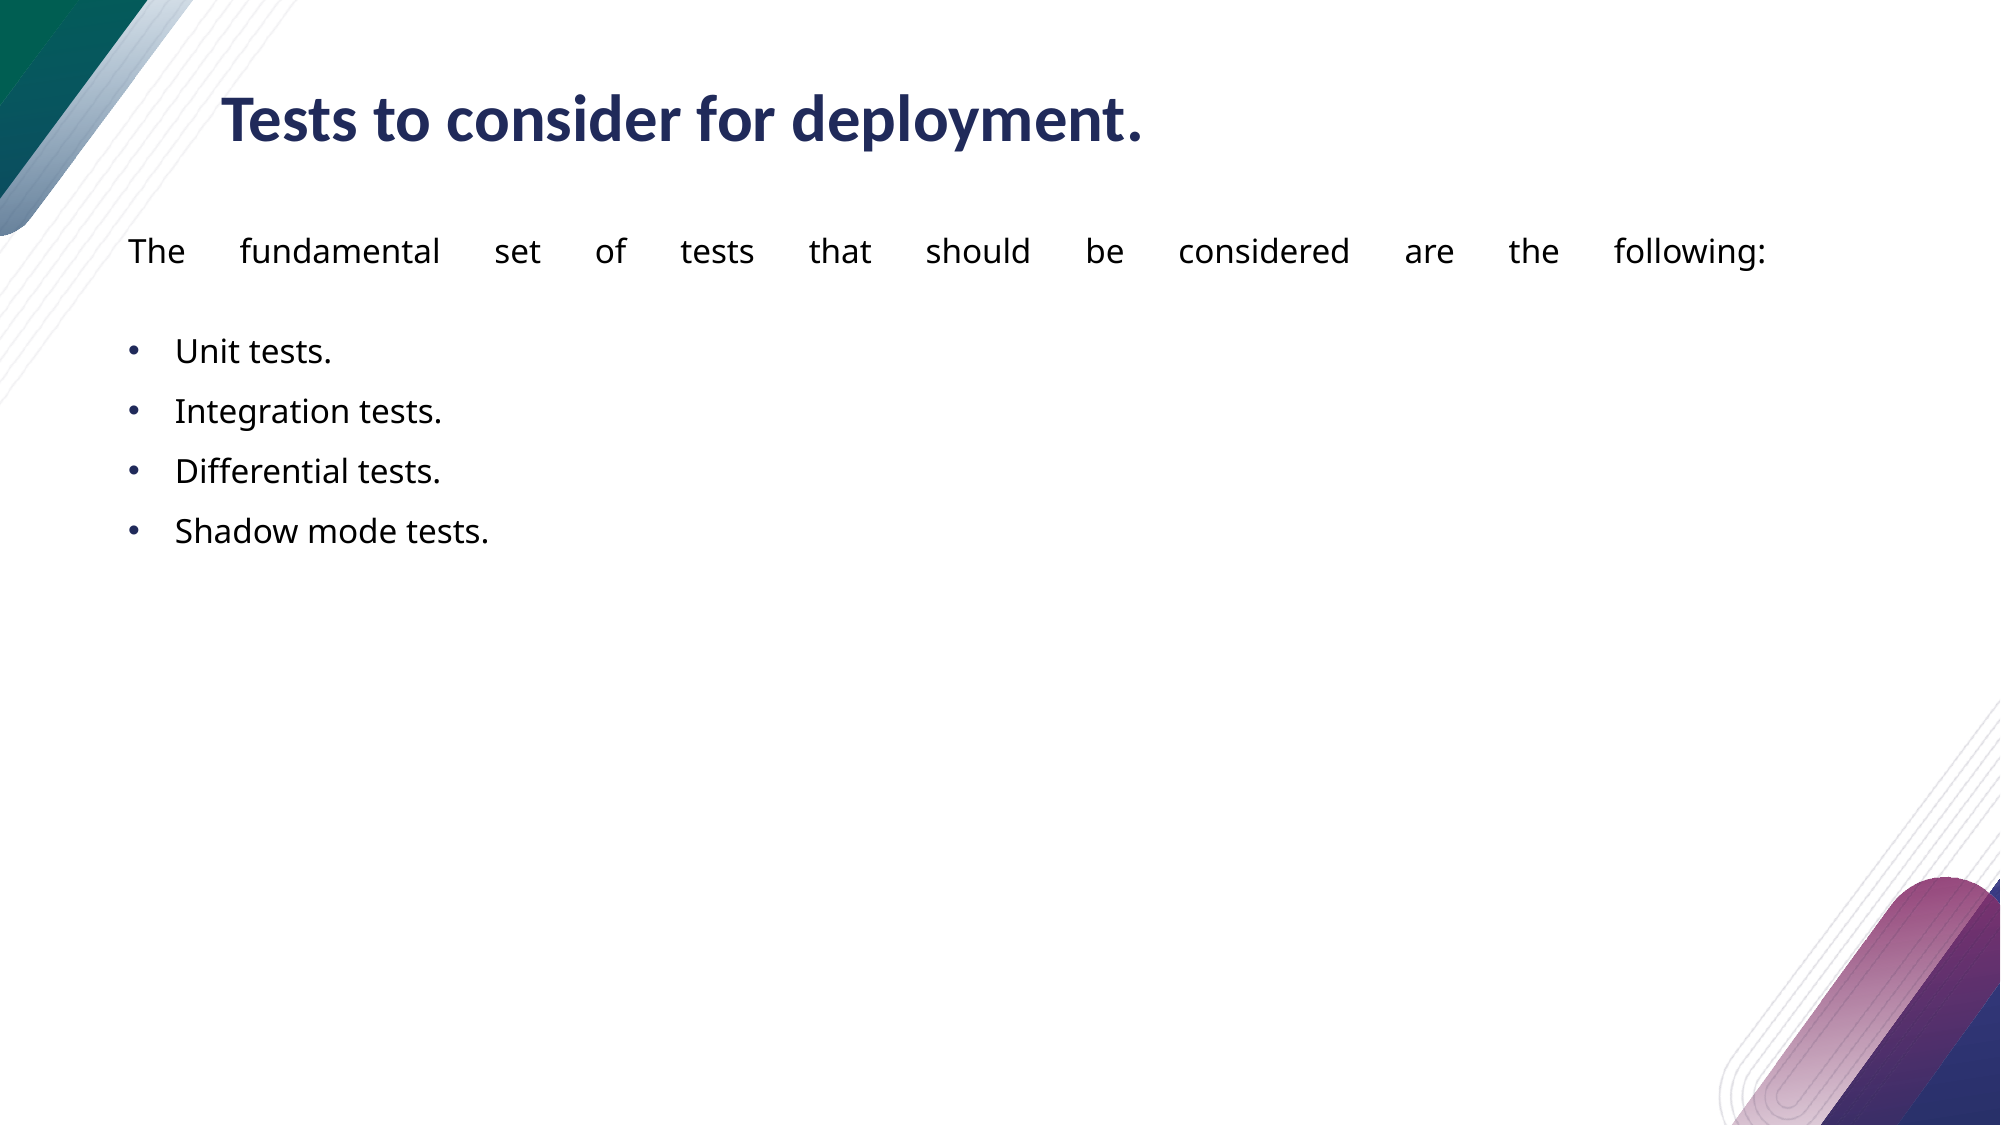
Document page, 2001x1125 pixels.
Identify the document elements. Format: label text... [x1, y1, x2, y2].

list The fundamental set of tests that should be considered are the following: Unit tests. Integration tests. Differential tests. Shadow mode tests. [88, 203, 1784, 594]
picture [1533, 592, 2001, 1125]
picture [0, 0, 556, 507]
title Tests to consider for deployment. [206, 66, 1512, 175]
